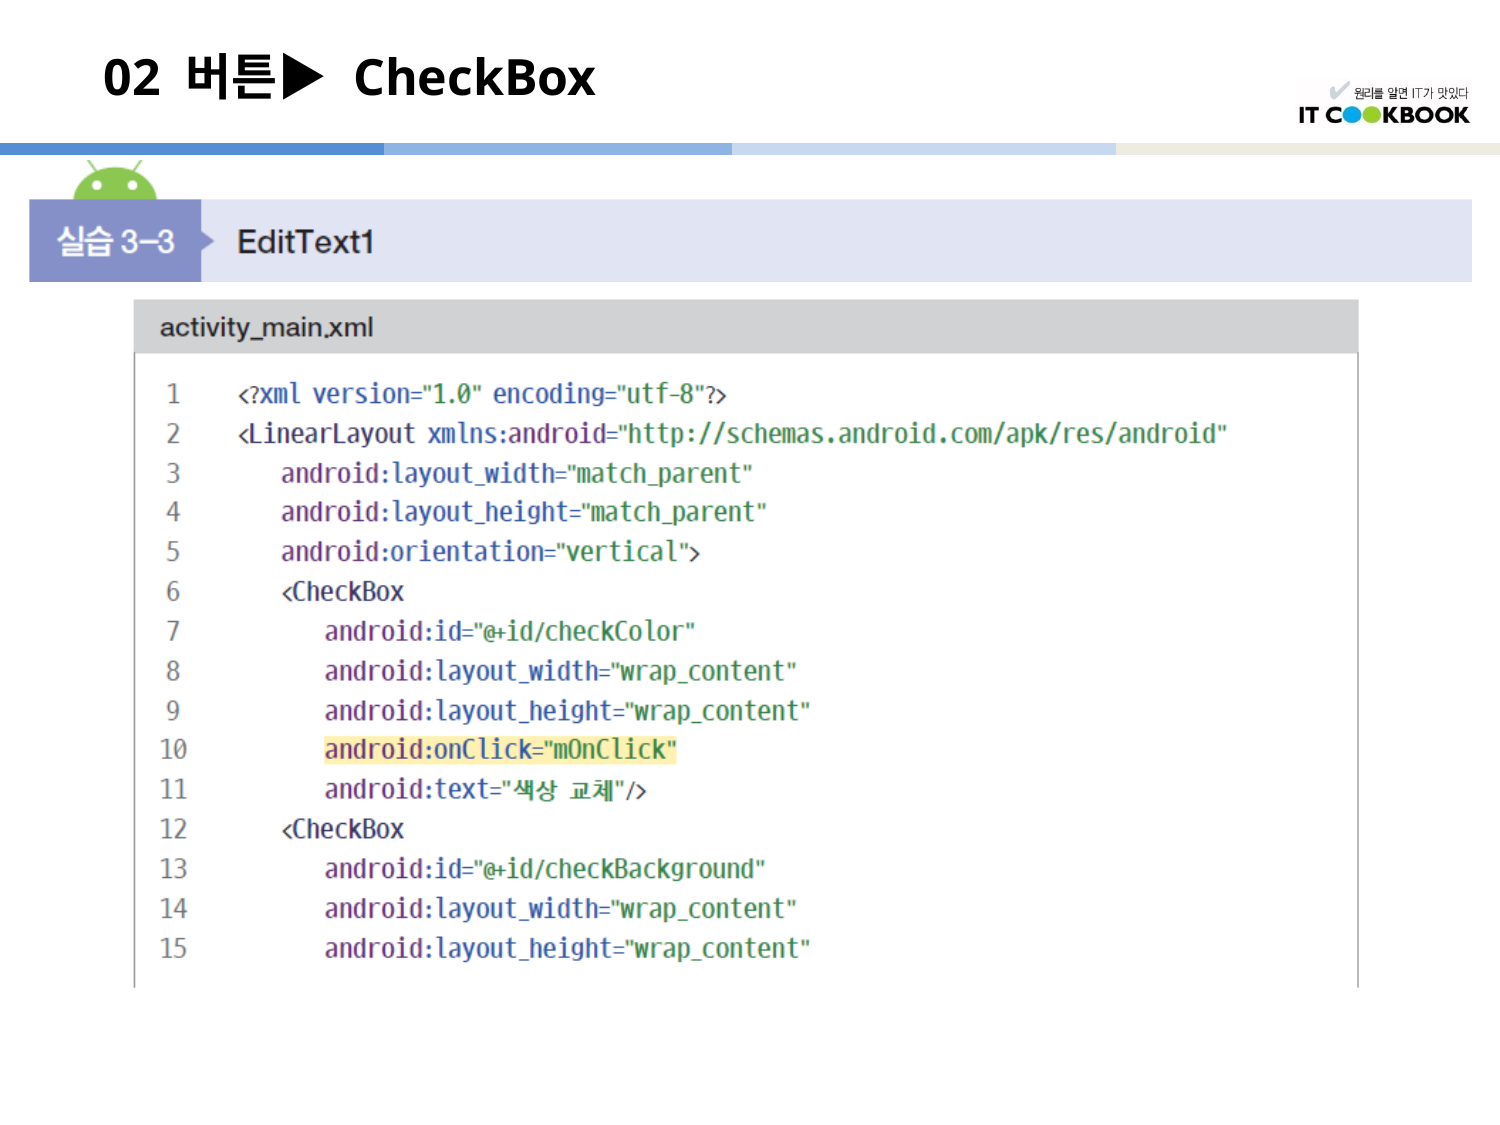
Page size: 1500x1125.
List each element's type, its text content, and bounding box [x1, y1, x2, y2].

picture [124, 284, 1376, 1005]
title 02 버튼▶ CheckBox [88, 30, 1330, 121]
picture [27, 160, 1473, 282]
picture [1295, 78, 1473, 125]
